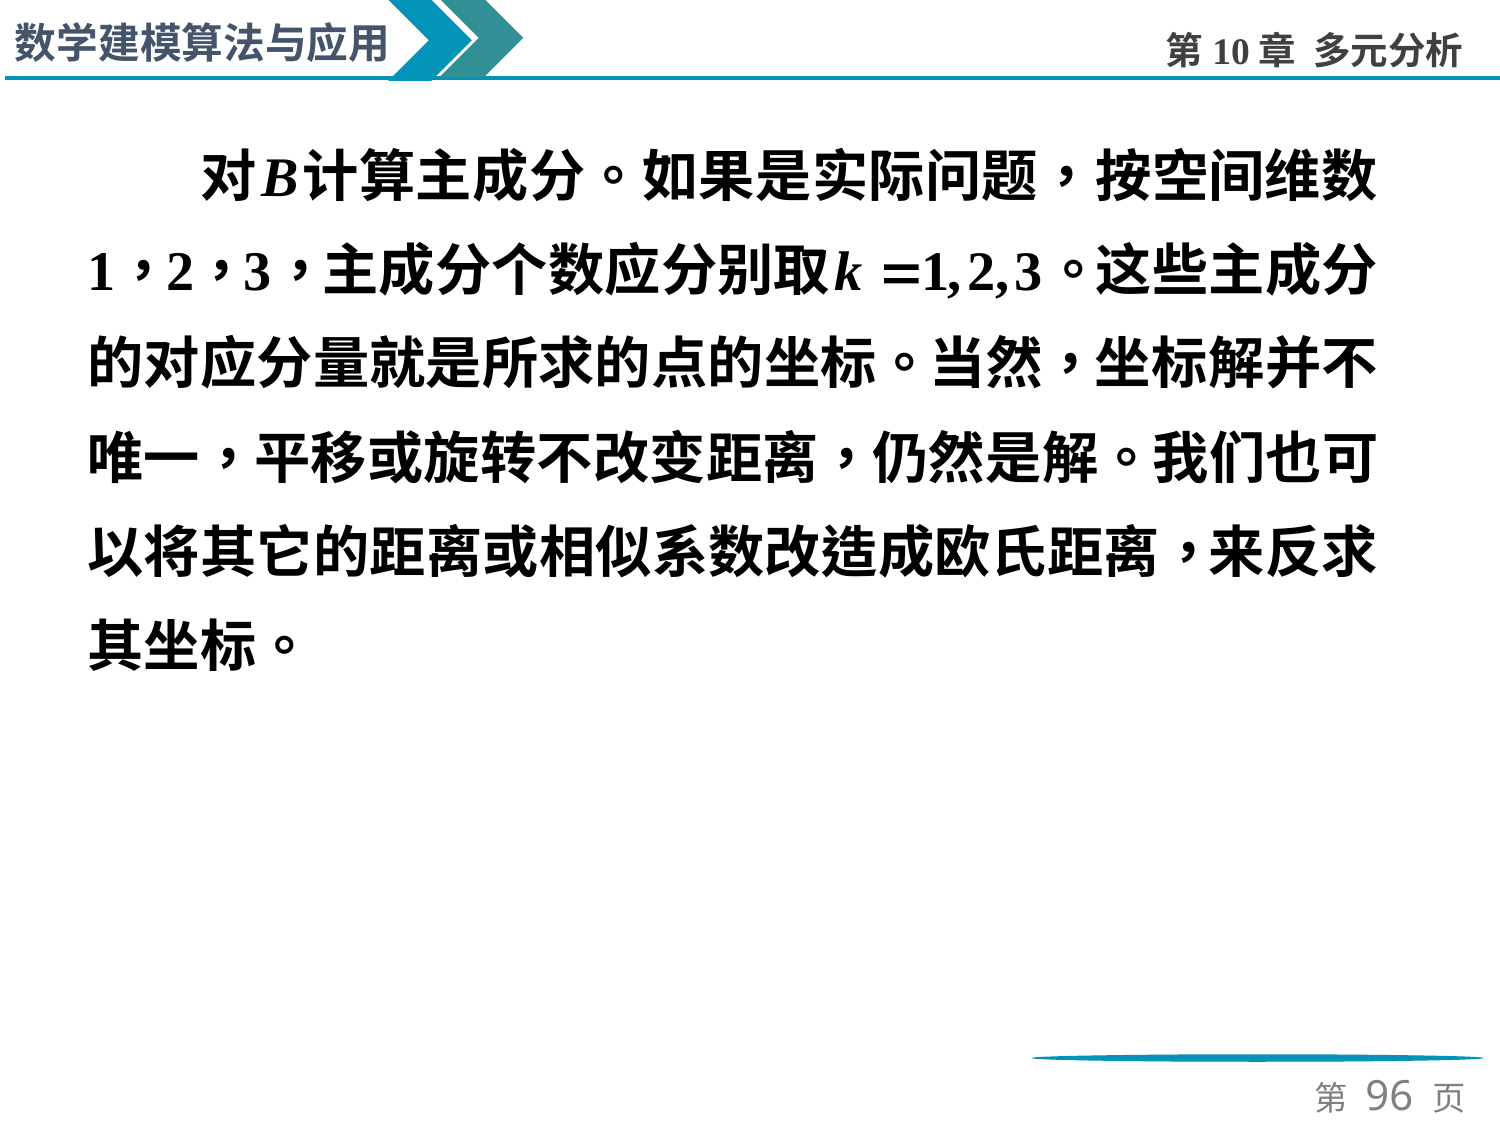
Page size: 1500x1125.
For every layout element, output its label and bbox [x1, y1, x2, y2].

text_box [87, 131, 1377, 697]
